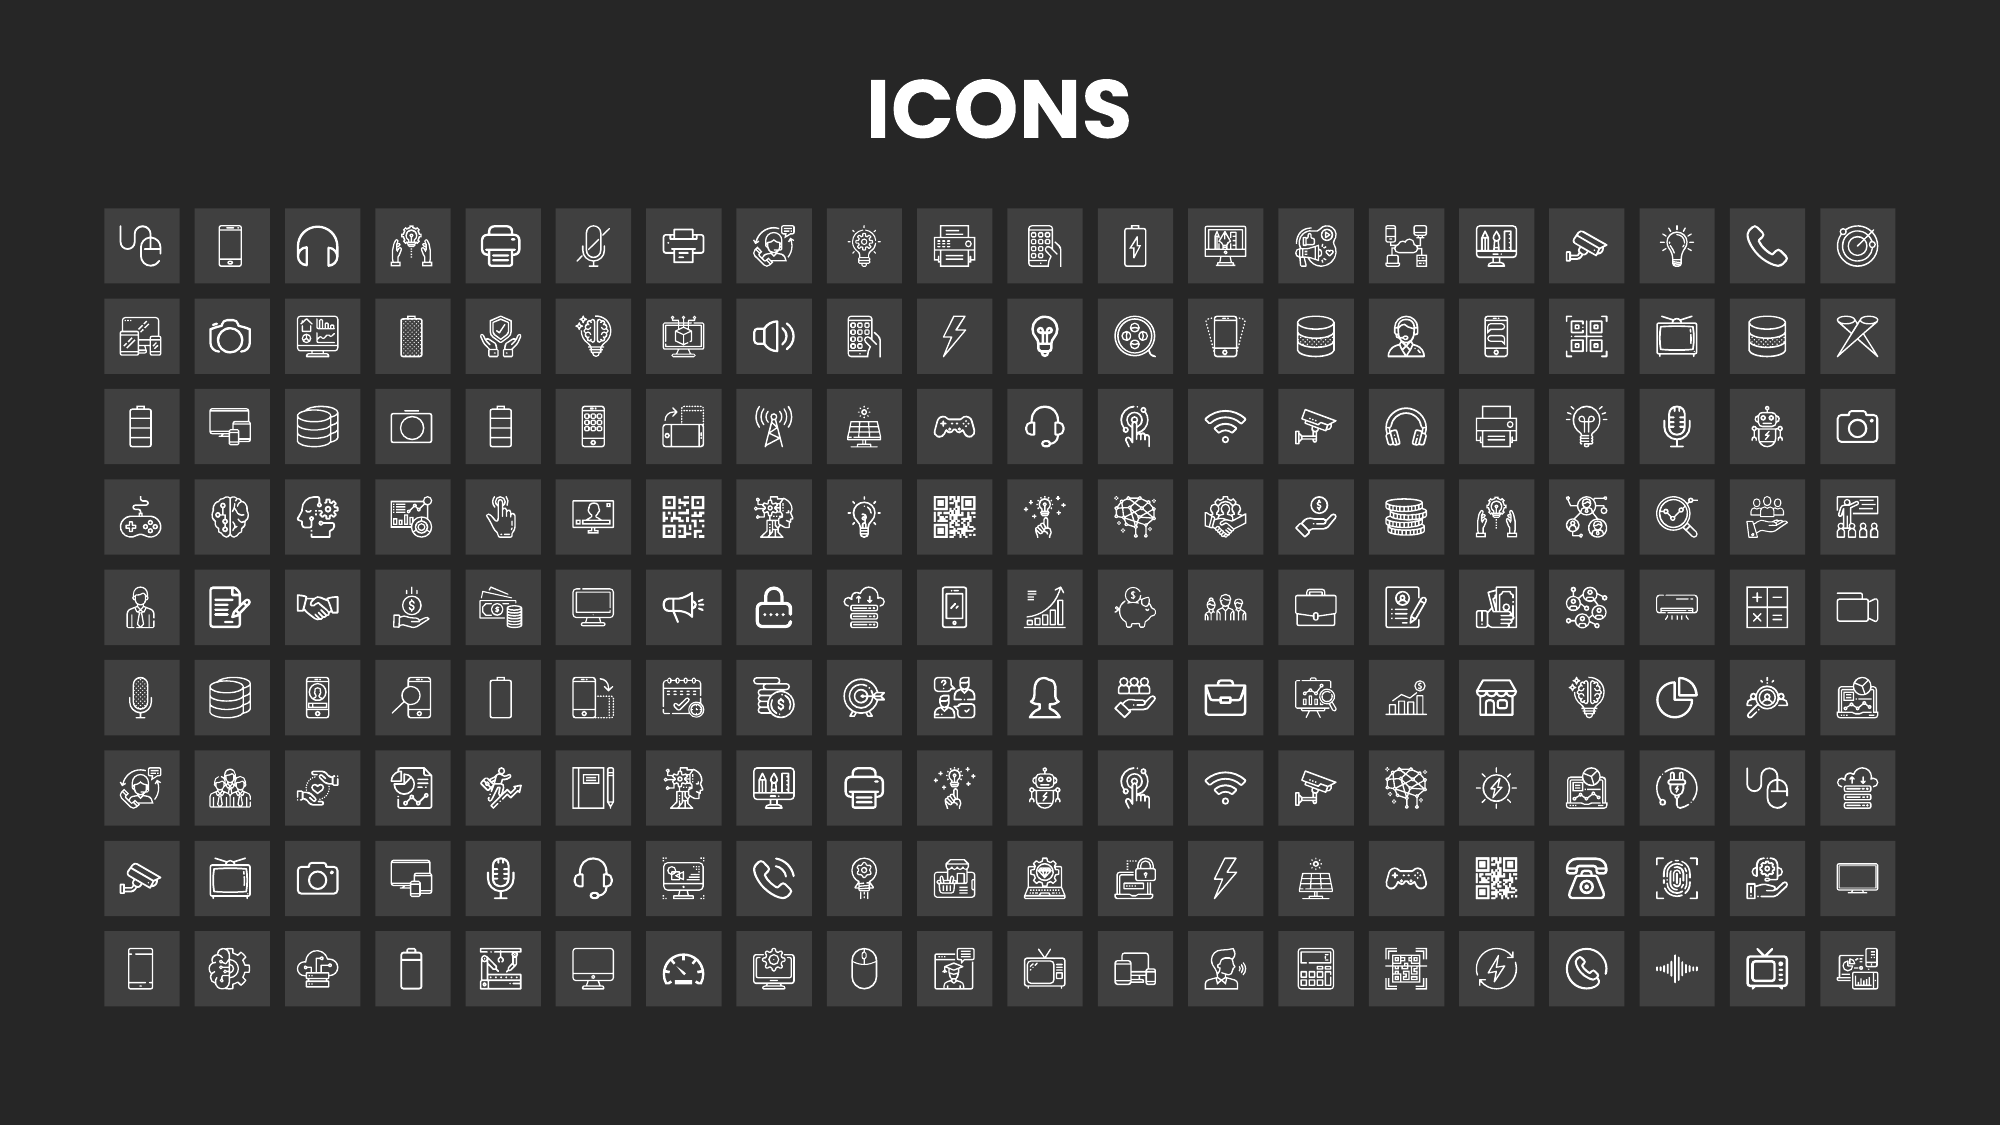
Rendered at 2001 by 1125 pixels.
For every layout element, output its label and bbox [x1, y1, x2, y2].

text_box [1662, 859, 1691, 898]
text_box [691, 511, 705, 517]
text_box [1239, 330, 1244, 339]
text_box [572, 588, 615, 627]
text_box [1565, 496, 1608, 538]
text_box [1205, 315, 1246, 358]
text_box [209, 676, 251, 719]
text_box [1213, 784, 1238, 796]
text_box [1385, 867, 1428, 890]
text_box [1656, 594, 1698, 614]
text_box [847, 225, 881, 267]
text_box [662, 591, 705, 623]
text_box [662, 860, 704, 900]
text_box [753, 226, 780, 245]
text_box [572, 767, 605, 809]
text_box [1114, 496, 1156, 538]
text_box [1204, 947, 1239, 990]
text_box [781, 327, 788, 346]
text_box [785, 322, 795, 351]
text_box [850, 621, 879, 629]
text_box [765, 410, 769, 423]
text_box [296, 770, 339, 806]
text_box [296, 594, 339, 621]
text_box [296, 861, 339, 895]
text_box [1748, 315, 1787, 358]
text_box [753, 677, 795, 719]
text_box [1656, 857, 1665, 866]
text_box [1751, 857, 1783, 882]
text_box [755, 405, 760, 428]
text_box [1570, 405, 1603, 448]
text_box [1836, 592, 1879, 623]
text_box [1204, 679, 1247, 716]
text_box [1487, 954, 1506, 983]
text_box [1204, 593, 1247, 621]
text_box [1310, 496, 1329, 515]
text_box [1565, 350, 1573, 358]
text_box [296, 225, 339, 267]
text_box [1475, 773, 1518, 809]
text_box [1298, 872, 1333, 900]
text_box [1295, 513, 1337, 538]
text_box [1387, 315, 1426, 358]
text_box [1385, 978, 1397, 990]
text_box [764, 413, 784, 448]
text_box [1568, 676, 1605, 719]
text_box [1869, 522, 1879, 538]
text_box [753, 860, 793, 900]
text_box [1114, 315, 1156, 358]
text_box [126, 586, 155, 629]
text_box [670, 511, 684, 523]
text_box [119, 225, 162, 267]
text_box [1656, 891, 1665, 900]
text_box [572, 676, 615, 719]
text_box [933, 694, 976, 719]
text_box [933, 676, 976, 701]
text_box [1120, 767, 1150, 809]
text_box [1385, 225, 1428, 267]
text_box [1746, 948, 1789, 990]
text_box [662, 315, 705, 358]
text_box [1029, 767, 1061, 809]
text_box [1659, 225, 1695, 267]
text_box [479, 947, 522, 990]
text_box [576, 225, 610, 267]
text_box [119, 767, 162, 809]
text_box [209, 857, 251, 900]
text_box [1836, 496, 1879, 538]
text_box [391, 676, 432, 719]
text_box [693, 529, 702, 538]
text_box [851, 947, 878, 990]
text_box [599, 678, 614, 692]
text_box [1689, 857, 1698, 866]
text_box [1600, 350, 1608, 358]
text_box [934, 947, 975, 990]
text_box [318, 498, 339, 520]
text_box [662, 524, 676, 538]
text_box [691, 519, 697, 528]
text_box [489, 676, 512, 719]
text_box [1475, 225, 1518, 267]
text_box [1204, 225, 1247, 267]
text_box [674, 980, 693, 985]
text_box [941, 586, 968, 629]
text_box [1565, 315, 1573, 323]
text_box [1114, 952, 1156, 986]
text_box [1295, 408, 1337, 445]
text_box [1238, 962, 1247, 976]
text_box [1570, 339, 1584, 353]
text_box [1415, 947, 1428, 960]
text_box [662, 405, 705, 448]
text_box [1656, 767, 1698, 809]
text_box [1485, 857, 1518, 900]
text_box [119, 496, 162, 538]
text_box [401, 225, 422, 258]
text_box [753, 320, 779, 353]
text_box [129, 676, 153, 719]
text_box [1309, 857, 1321, 869]
text_box [933, 496, 976, 538]
text_box [1746, 767, 1789, 809]
text_box [1204, 496, 1247, 538]
text_box [1589, 339, 1603, 353]
text_box [1025, 405, 1065, 448]
text_box [296, 405, 339, 448]
text_box [691, 496, 705, 510]
text_box [1213, 422, 1238, 434]
text_box [662, 228, 705, 264]
text_box [390, 859, 433, 898]
text_box [1221, 797, 1230, 805]
text_box [843, 586, 885, 620]
text_box [390, 767, 433, 809]
text_box [209, 768, 251, 808]
text_box [208, 947, 251, 990]
text_box [1656, 681, 1694, 719]
text_box [1023, 857, 1066, 900]
text_box [119, 769, 146, 787]
text_box [1656, 496, 1698, 538]
text_box [305, 676, 330, 719]
text_box [1565, 857, 1608, 900]
text_box [859, 407, 871, 419]
text_box [1475, 405, 1518, 448]
text_box [1746, 225, 1789, 267]
text_box [1120, 405, 1150, 448]
text_box [843, 678, 885, 717]
text_box [1124, 225, 1147, 267]
text_box [390, 496, 433, 538]
text_box [760, 408, 765, 426]
text_box [944, 767, 963, 809]
text_box [676, 966, 686, 976]
text_box [1221, 435, 1230, 444]
text_box [1031, 315, 1059, 358]
text_box [1130, 590, 1136, 600]
text_box [606, 767, 615, 809]
text_box [479, 600, 517, 619]
text_box [1565, 767, 1608, 809]
text_box [1565, 586, 1608, 629]
text_box [1207, 330, 1212, 339]
text_box [1574, 320, 1603, 353]
text_box [1565, 230, 1608, 262]
text_box [1663, 405, 1691, 448]
text_box [1204, 409, 1247, 425]
text_box [400, 315, 423, 358]
text_box [1836, 410, 1879, 443]
text_box [783, 408, 788, 426]
text_box [755, 586, 793, 629]
text_box [663, 767, 704, 809]
text_box [1023, 948, 1066, 989]
text_box [933, 859, 976, 898]
text_box [753, 767, 795, 809]
text_box [393, 586, 430, 629]
text_box [753, 496, 794, 538]
text_box [1295, 225, 1337, 267]
text_box [1663, 963, 1669, 974]
text_box [1114, 677, 1156, 719]
text_box [489, 405, 512, 448]
text_box [1600, 315, 1608, 323]
text_box [774, 865, 787, 878]
text_box [1297, 947, 1335, 990]
text_box [1385, 407, 1427, 446]
text_box [753, 225, 795, 267]
text_box [1486, 496, 1507, 518]
text_box [218, 225, 242, 267]
text_box [662, 496, 676, 510]
text_box [1746, 519, 1788, 538]
text_box [324, 505, 332, 513]
text_box [1505, 509, 1518, 538]
text_box [1836, 863, 1879, 894]
text_box [1750, 496, 1785, 518]
text_box [1836, 225, 1879, 267]
text_box [572, 500, 615, 534]
text_box [480, 767, 522, 809]
text_box [1656, 315, 1698, 358]
text_box [1035, 496, 1054, 538]
text_box [1023, 586, 1066, 629]
text_box [1385, 767, 1428, 809]
text_box [1689, 891, 1698, 900]
text_box [390, 238, 403, 267]
text_box [1859, 522, 1868, 538]
text_box [209, 586, 251, 629]
text_box [933, 415, 976, 438]
text_box [128, 947, 154, 990]
text_box [1296, 315, 1335, 358]
text_box [1028, 676, 1061, 719]
text_box [851, 857, 878, 900]
text_box [420, 238, 433, 267]
text_box [847, 421, 882, 448]
text_box [1475, 509, 1488, 538]
text_box [1746, 881, 1788, 900]
text_box [1751, 405, 1783, 448]
text_box [779, 410, 783, 423]
text_box [1475, 885, 1490, 900]
text_box [400, 947, 423, 990]
text_box [129, 405, 152, 448]
text_box [662, 511, 668, 523]
text_box [1114, 857, 1156, 900]
text_box [753, 947, 795, 990]
text_box [1479, 961, 1518, 990]
text_box [1565, 947, 1608, 990]
text_box [844, 767, 885, 809]
text_box [1385, 947, 1397, 960]
text_box [1385, 954, 1428, 983]
text_box [1385, 680, 1428, 716]
text_box [664, 407, 678, 422]
text_box [933, 225, 976, 267]
text_box [1503, 857, 1518, 872]
text_box [787, 405, 793, 428]
text_box [662, 953, 705, 985]
text_box [1746, 586, 1789, 629]
text_box [1865, 947, 1878, 970]
text_box [942, 315, 967, 358]
text_box [1475, 679, 1518, 716]
text_box [662, 677, 705, 718]
text_box [1843, 802, 1872, 809]
text_box [575, 315, 612, 357]
text_box [390, 410, 433, 444]
text_box [678, 498, 689, 507]
text_box [491, 857, 510, 888]
text_box [1836, 315, 1879, 358]
text_box [296, 496, 323, 532]
text_box [847, 500, 877, 538]
text_box [486, 871, 515, 900]
text_box [1836, 676, 1879, 719]
text_box [296, 950, 339, 988]
text_box [1475, 947, 1514, 976]
text_box [119, 862, 162, 894]
text_box [1028, 225, 1062, 267]
text_box [933, 523, 948, 538]
text_box [1415, 978, 1428, 990]
text_box [1836, 767, 1879, 801]
text_box [1836, 954, 1864, 982]
text_box [678, 509, 689, 515]
text_box [1295, 677, 1337, 718]
text_box [1479, 873, 1490, 884]
text_box [211, 496, 249, 538]
text_box [1570, 320, 1584, 334]
text_box [1295, 770, 1337, 806]
text_box [847, 315, 881, 358]
text_box [581, 405, 605, 448]
text_box [1295, 588, 1337, 627]
text_box [480, 225, 521, 267]
text_box [209, 408, 251, 446]
text_box [774, 857, 795, 878]
text_box [573, 857, 613, 900]
text_box [485, 496, 516, 538]
text_box [572, 947, 615, 990]
text_box [482, 603, 523, 629]
text_box [1842, 958, 1879, 990]
text_box [1678, 676, 1698, 697]
text_box [1027, 590, 1037, 595]
text_box [119, 316, 162, 356]
text_box [1213, 857, 1238, 900]
text_box [1114, 586, 1156, 628]
text_box [310, 520, 336, 538]
text_box [678, 524, 692, 538]
text_box [209, 318, 251, 354]
text_box [1746, 685, 1789, 719]
text_box [1484, 315, 1509, 358]
text_box [1475, 857, 1490, 872]
text_box [480, 315, 522, 358]
text_box [1475, 586, 1518, 629]
text_box [1204, 771, 1247, 786]
text_box [1589, 320, 1603, 334]
text_box [1385, 586, 1427, 629]
text_box [480, 586, 513, 599]
text_box [296, 315, 339, 358]
text_box [1385, 498, 1428, 536]
